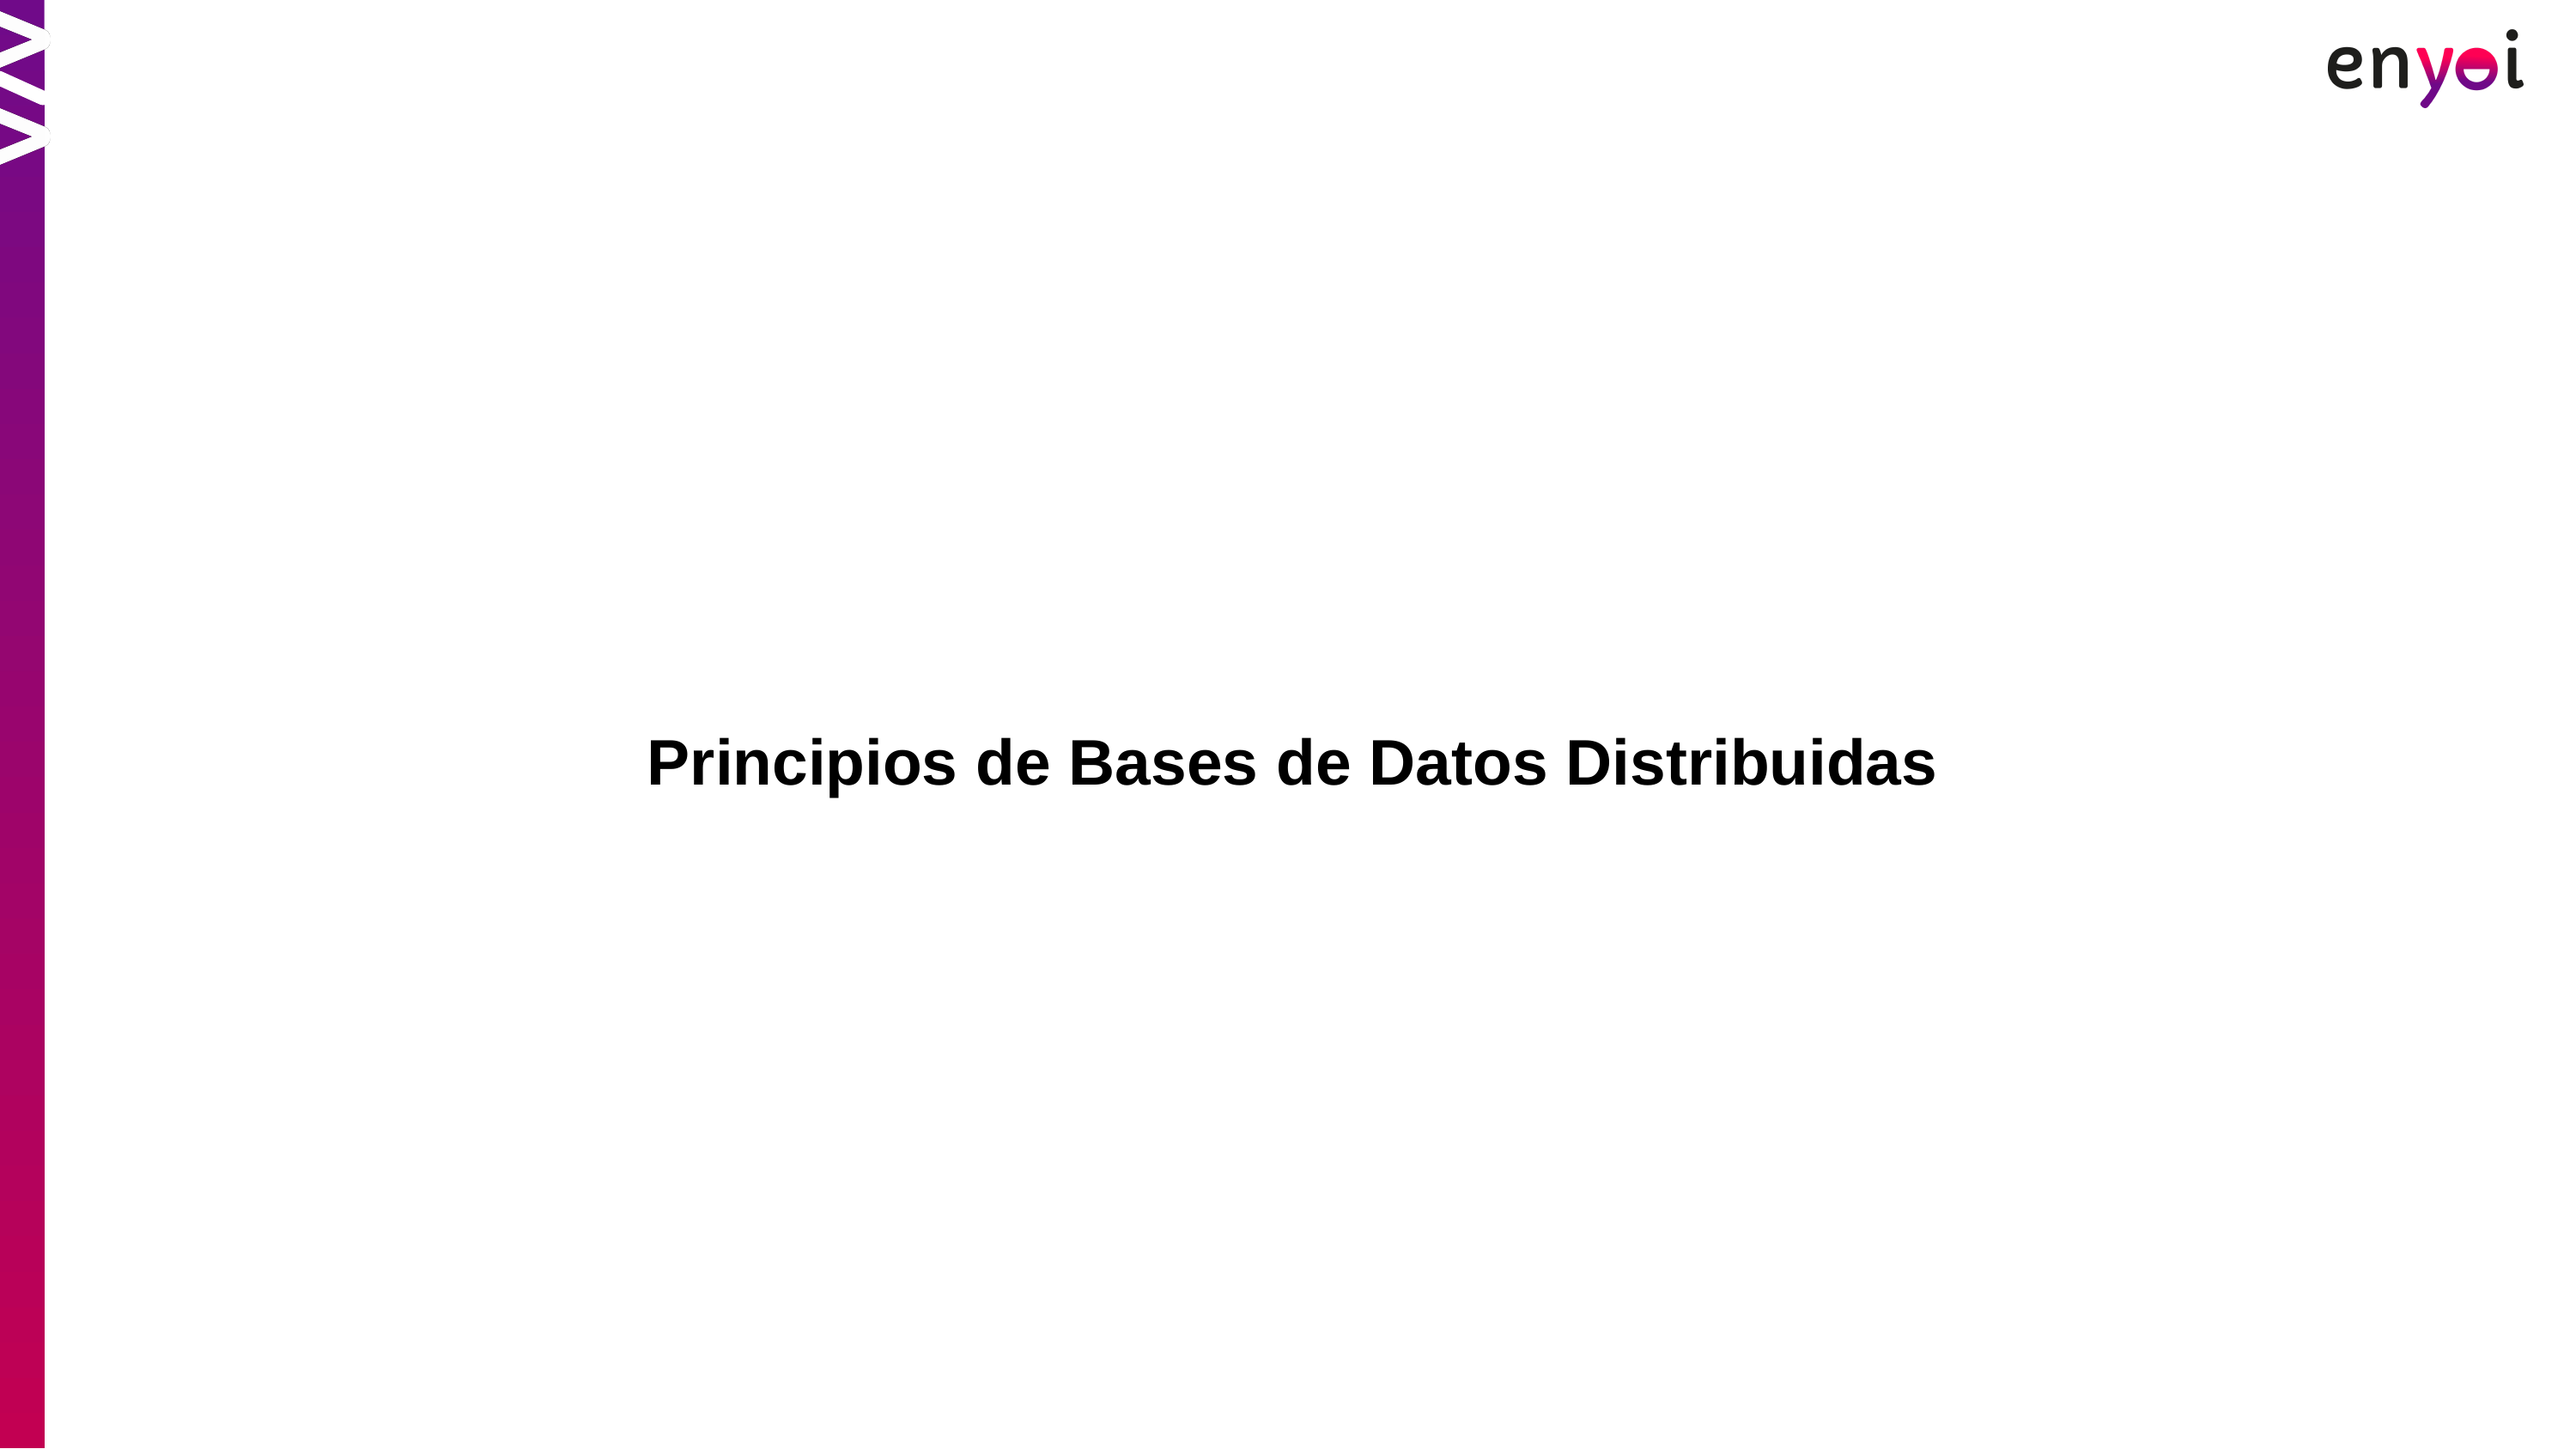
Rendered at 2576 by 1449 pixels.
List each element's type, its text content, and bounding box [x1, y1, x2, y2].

text_box Principios de Bases de Datos Distribuidas [635, 713, 2206, 804]
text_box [0, 0, 53, 1449]
text_box [2328, 29, 2524, 108]
